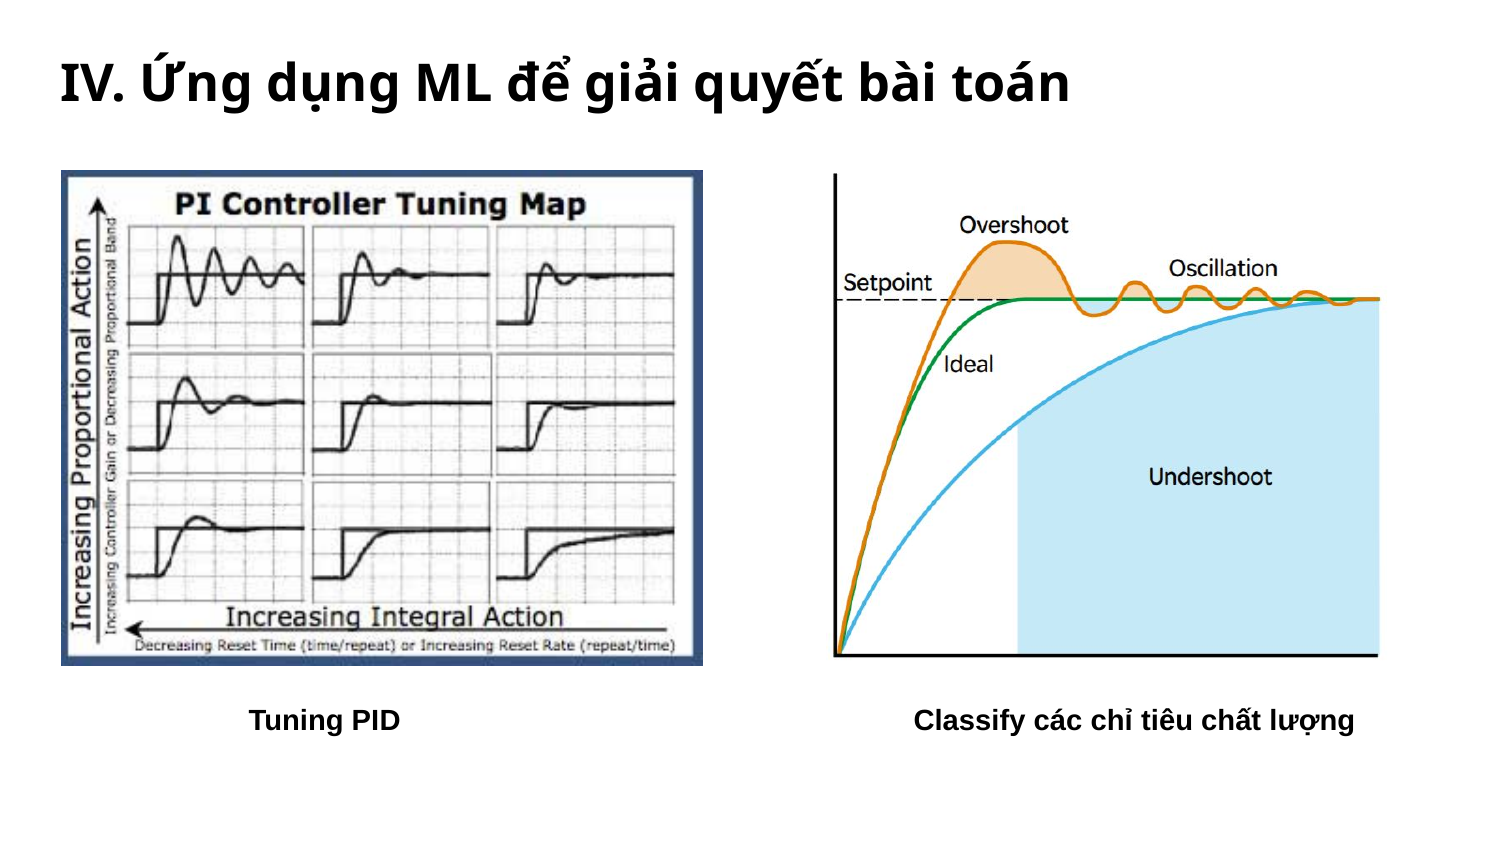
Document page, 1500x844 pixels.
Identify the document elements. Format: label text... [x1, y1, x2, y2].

picture [826, 165, 1389, 666]
picture [61, 170, 703, 666]
text_box IV. Ứng dụng ML để giải quyết bài toán [0, 34, 1185, 127]
text_box Tuning PID [233, 693, 416, 744]
text_box Classify các chỉ tiêu chất lượng [898, 693, 1371, 744]
